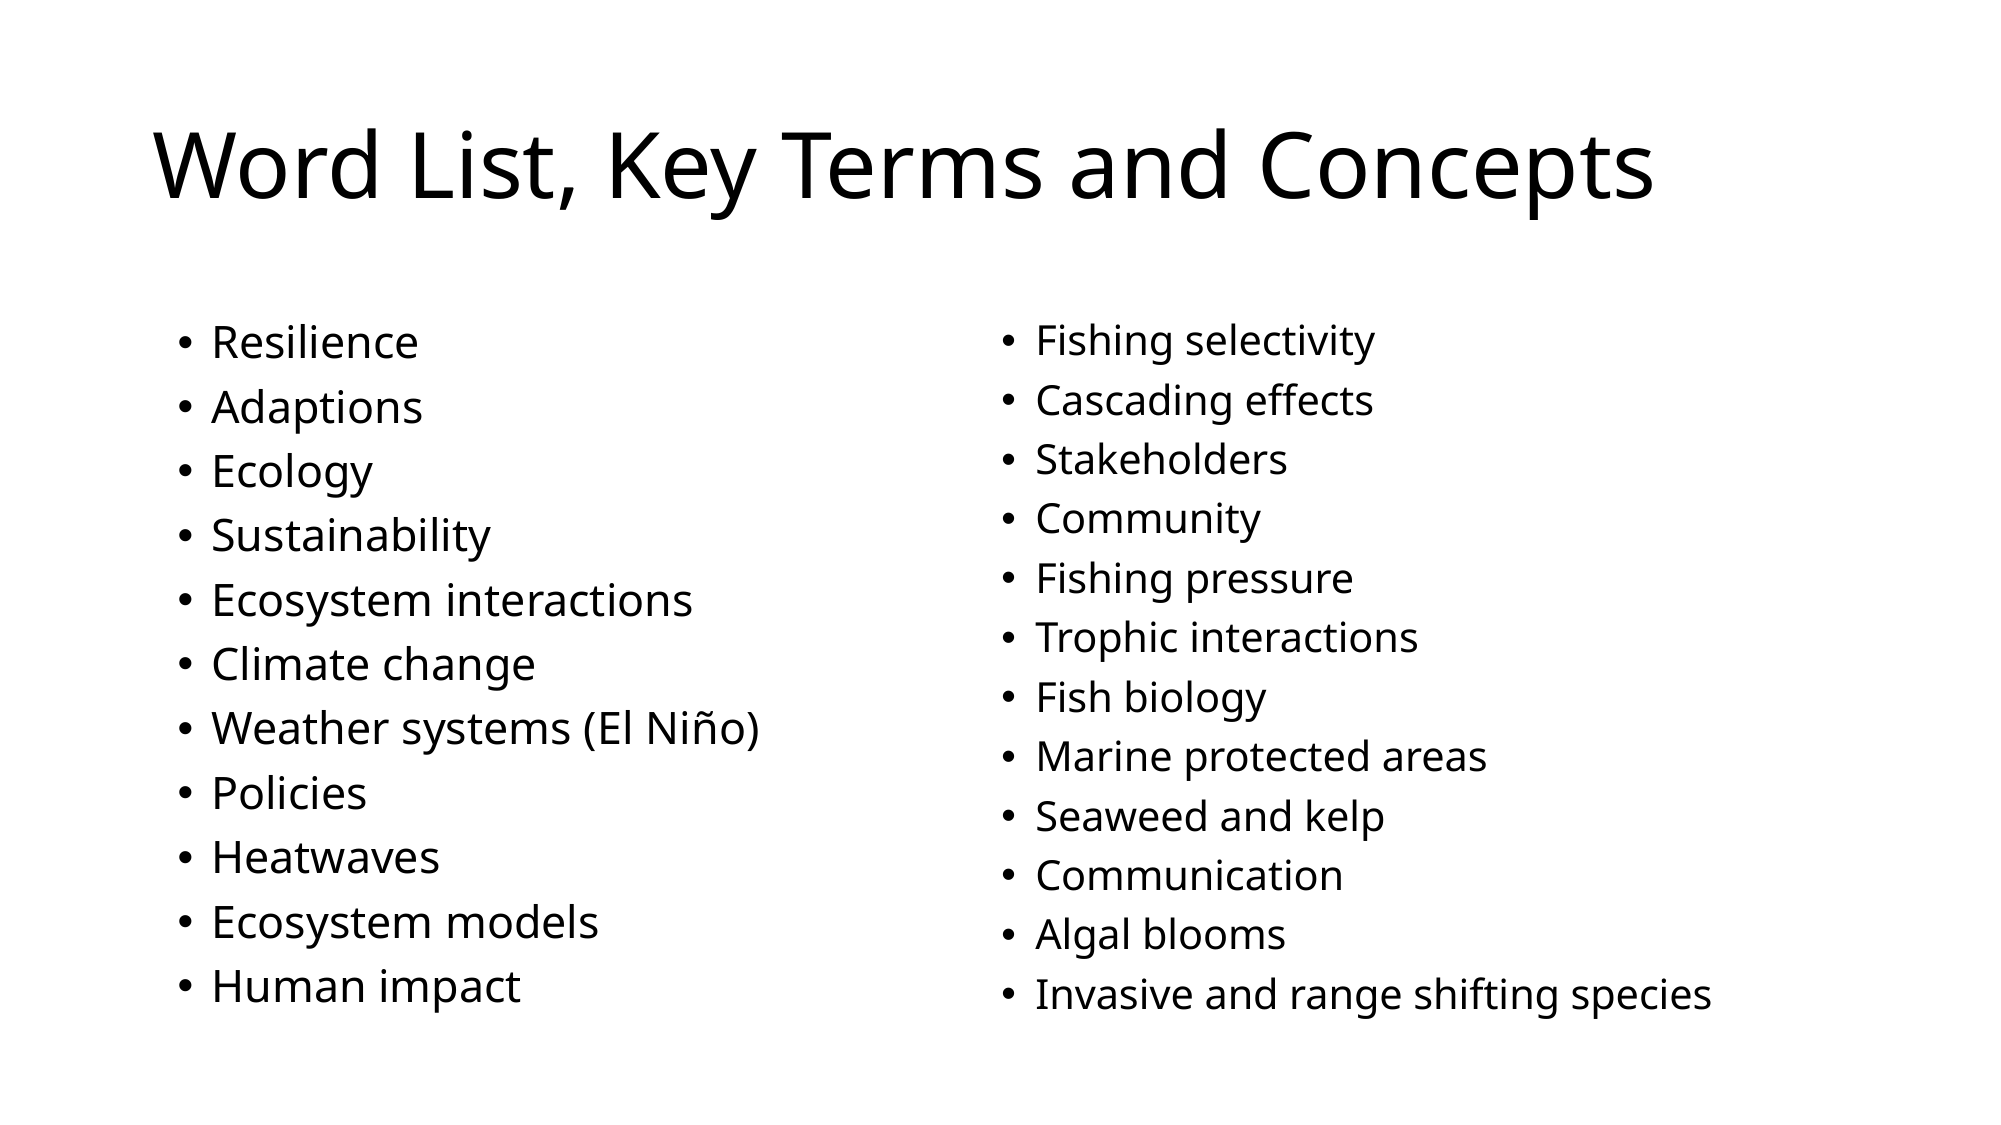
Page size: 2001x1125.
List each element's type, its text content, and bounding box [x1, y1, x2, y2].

text_box Resilience Adaptions Ecology Sustainability Ecosystem interactions Climate change Weather systems (El Niño) Policies Heatwaves Ecosystem models Human impact [162, 312, 968, 1027]
title Word List, Key Terms and Concepts [137, 59, 1863, 278]
list Fishing selectivity Cascading effects Stakeholders Community Fishing pressure Trophic interactions Fish biology Marine protected areas Seaweed and kelp Communication Algal blooms Invasive and range shifting species [986, 312, 1791, 1027]
